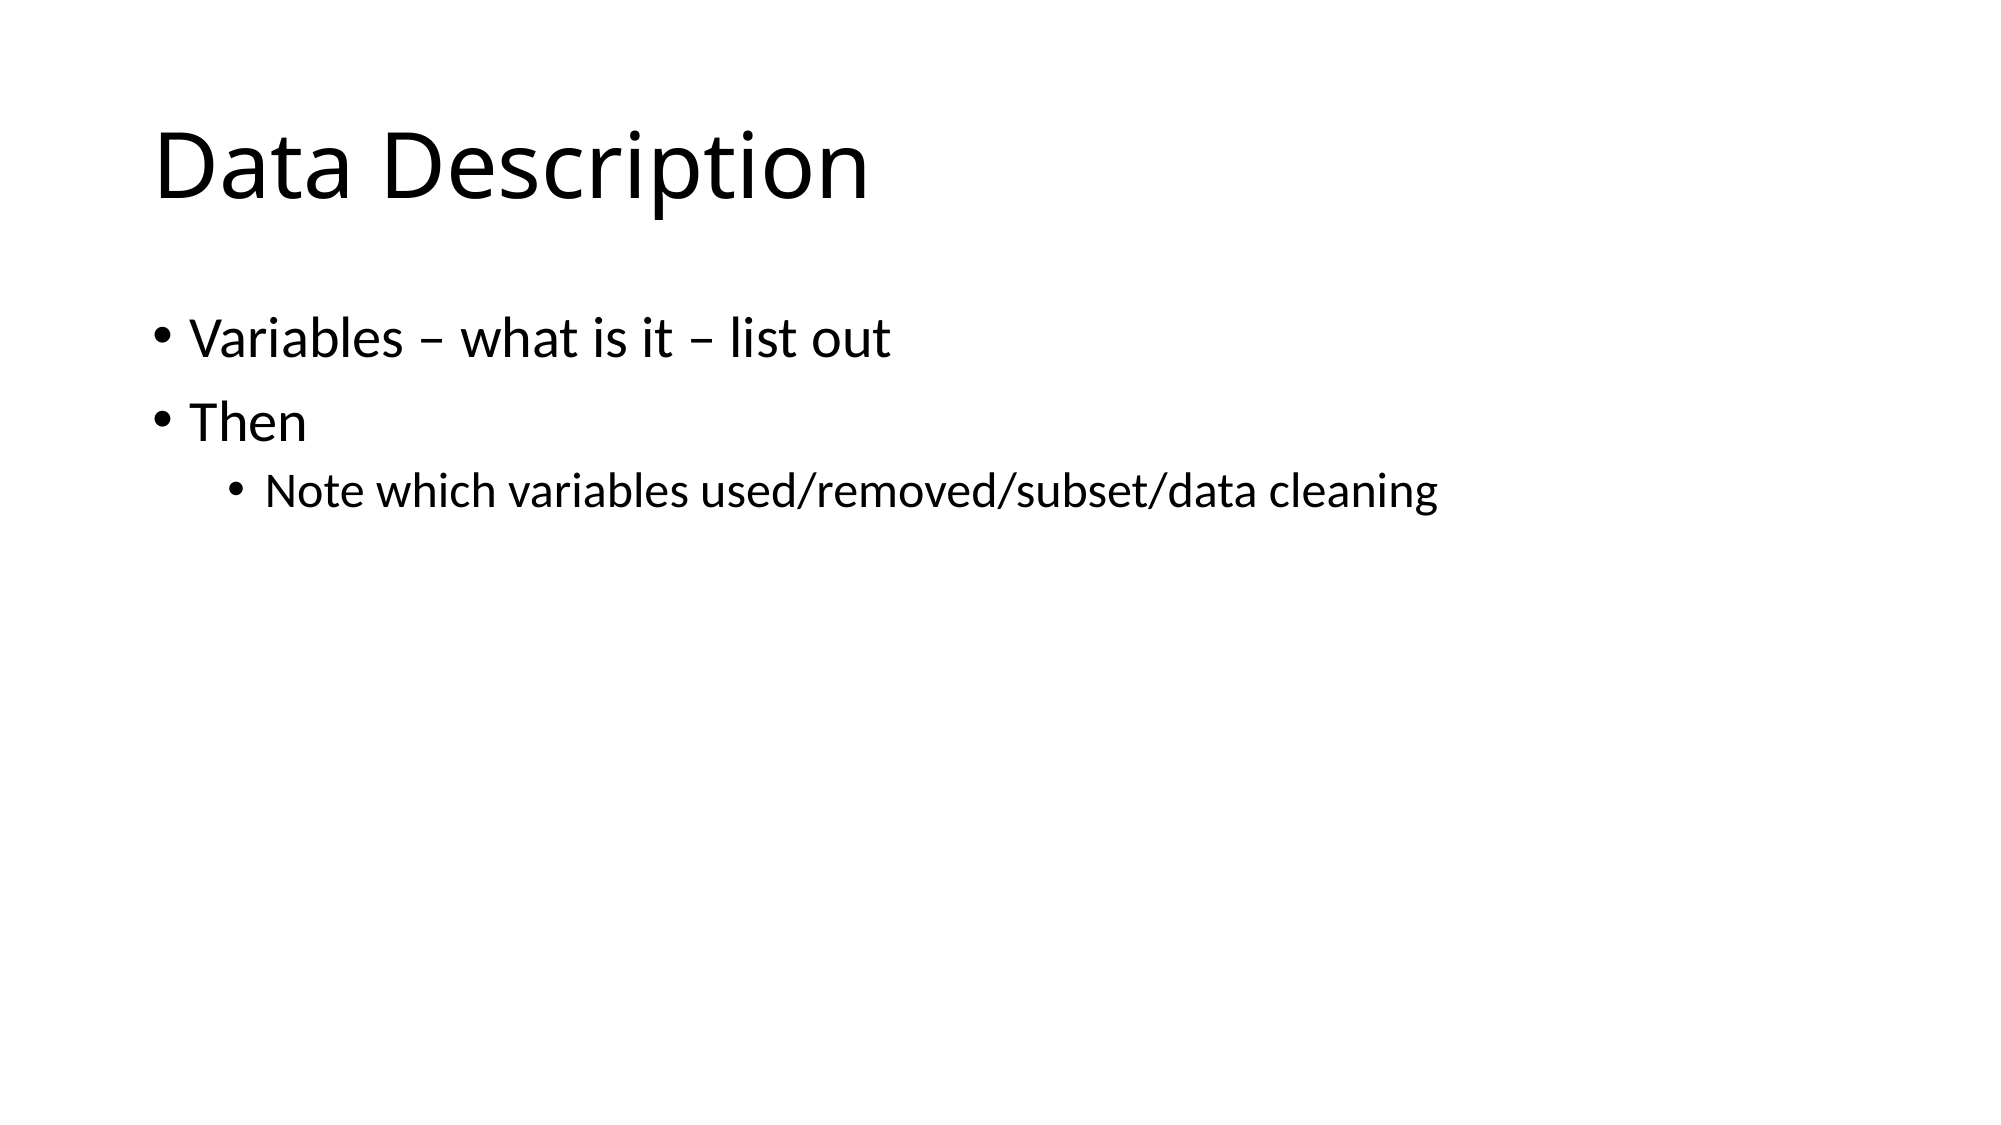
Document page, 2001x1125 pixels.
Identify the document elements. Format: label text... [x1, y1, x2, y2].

title Data Description [137, 59, 1863, 278]
list Variables – what is it – list out Then Note which variables used/removed/subset/data cleaning [137, 299, 1863, 1014]
